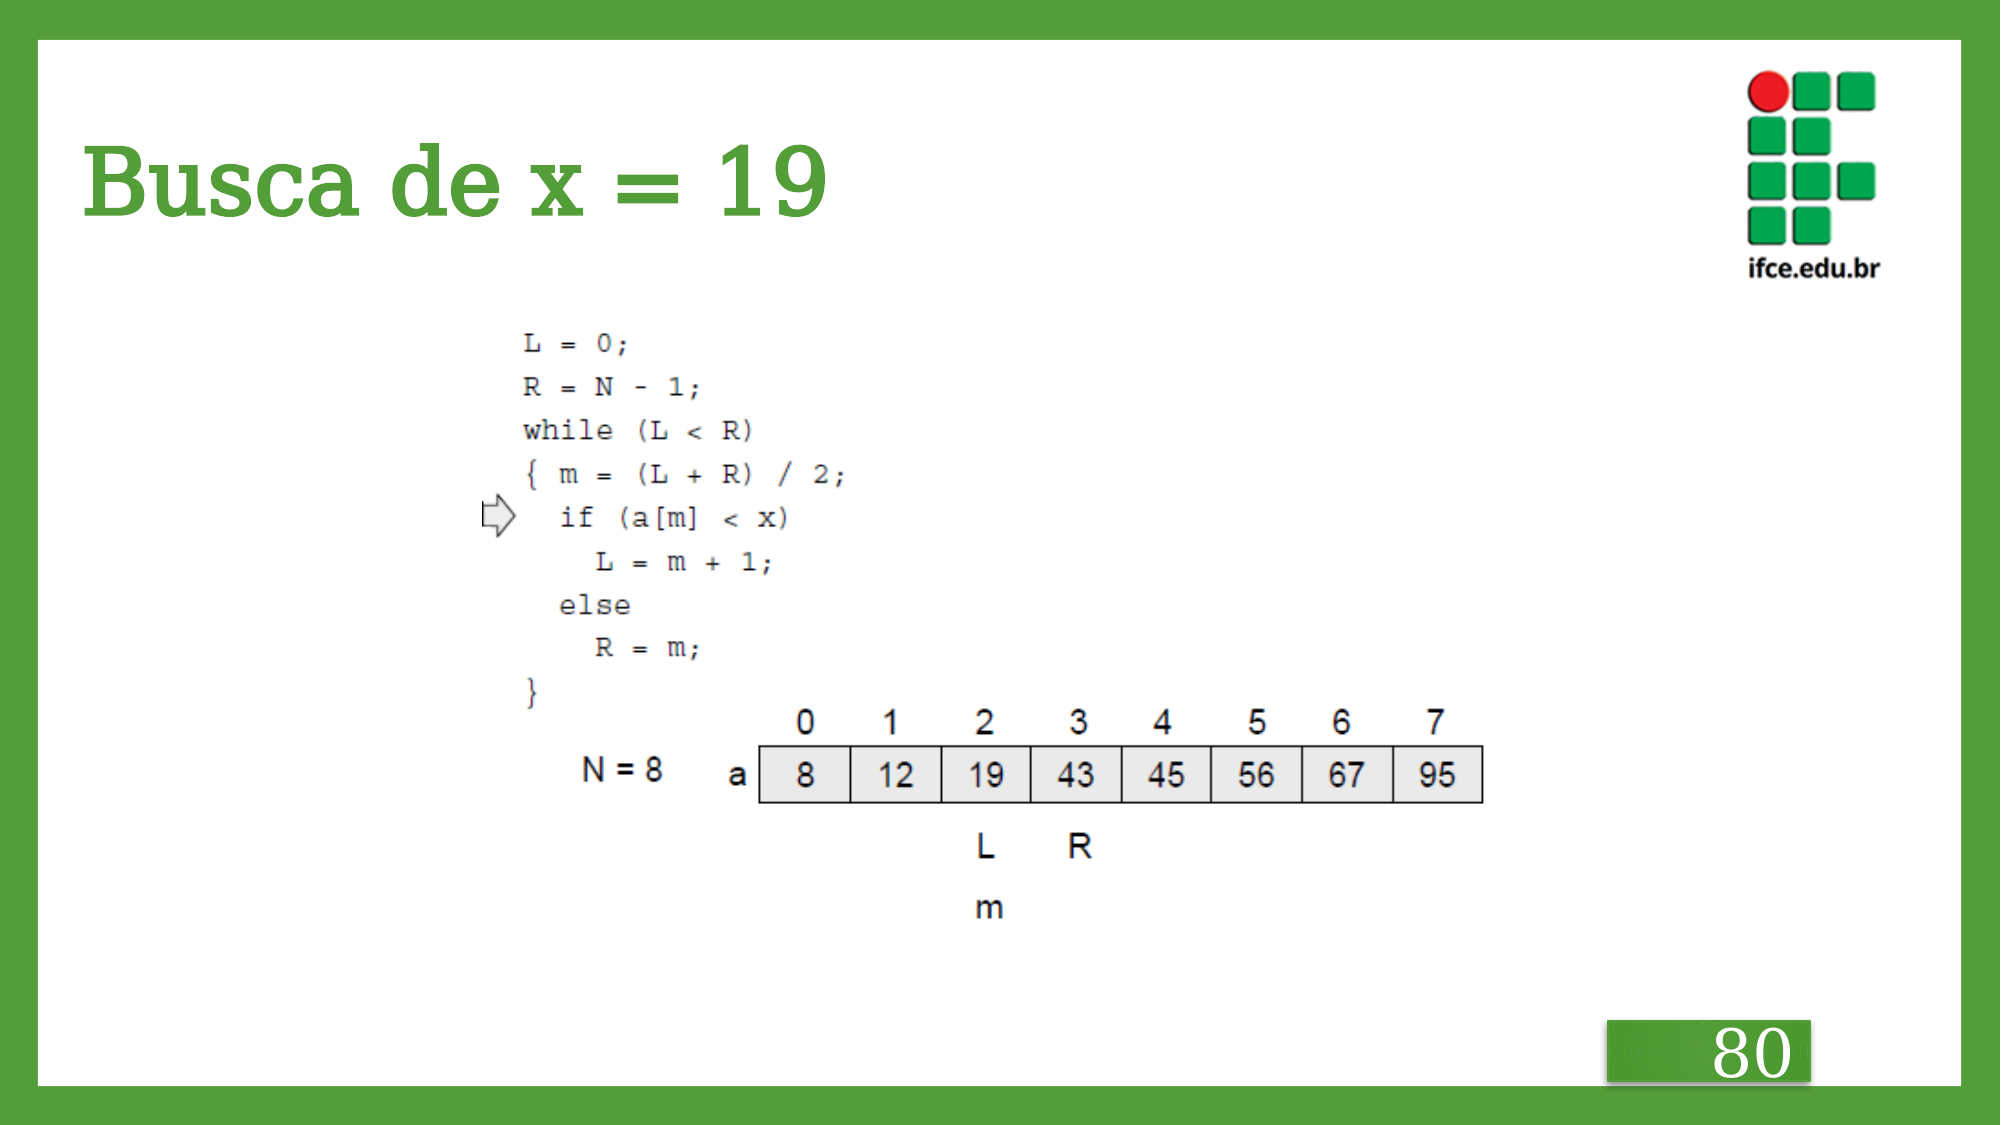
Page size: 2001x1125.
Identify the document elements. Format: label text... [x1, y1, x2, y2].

title Busca de x = 19 [65, 73, 1656, 296]
picture [482, 322, 1512, 937]
slide_number 80 [1607, 1020, 1811, 1082]
picture [1661, 45, 1957, 296]
